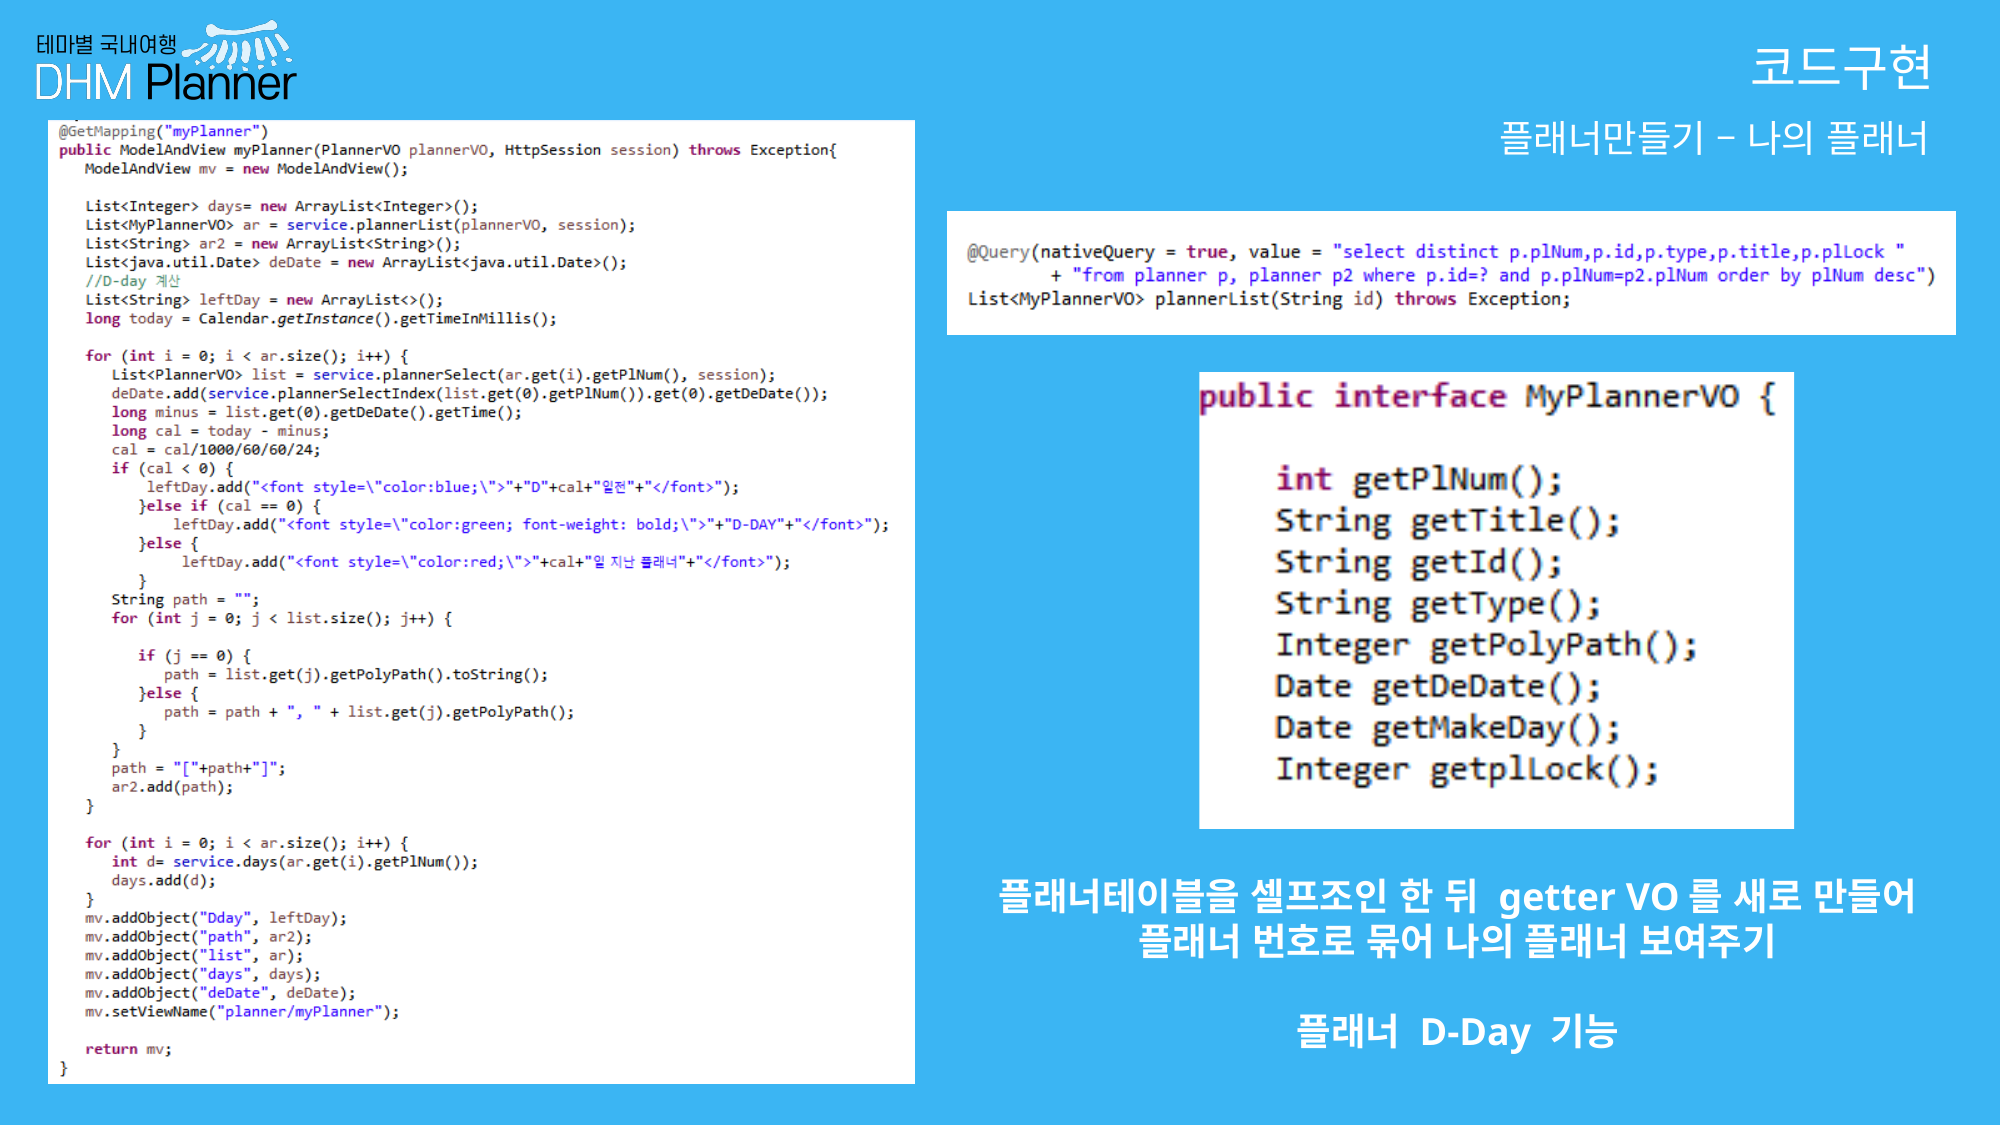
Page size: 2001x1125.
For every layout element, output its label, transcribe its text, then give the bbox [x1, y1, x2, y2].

picture [31, 13, 915, 1084]
text_box 플래너테이블을 셀프조인 한 뒤 getter VO를 새로 만들어 플래너 번호로 묶어 나의 플래너 보여주기 플래너 D-Day 기능 [947, 865, 1968, 1061]
picture [1199, 372, 1795, 829]
text_box 플래너만들기 – 나의 플래너 [1484, 107, 1946, 168]
picture [947, 211, 1956, 335]
text_box 코드구현 [1735, 29, 1956, 105]
